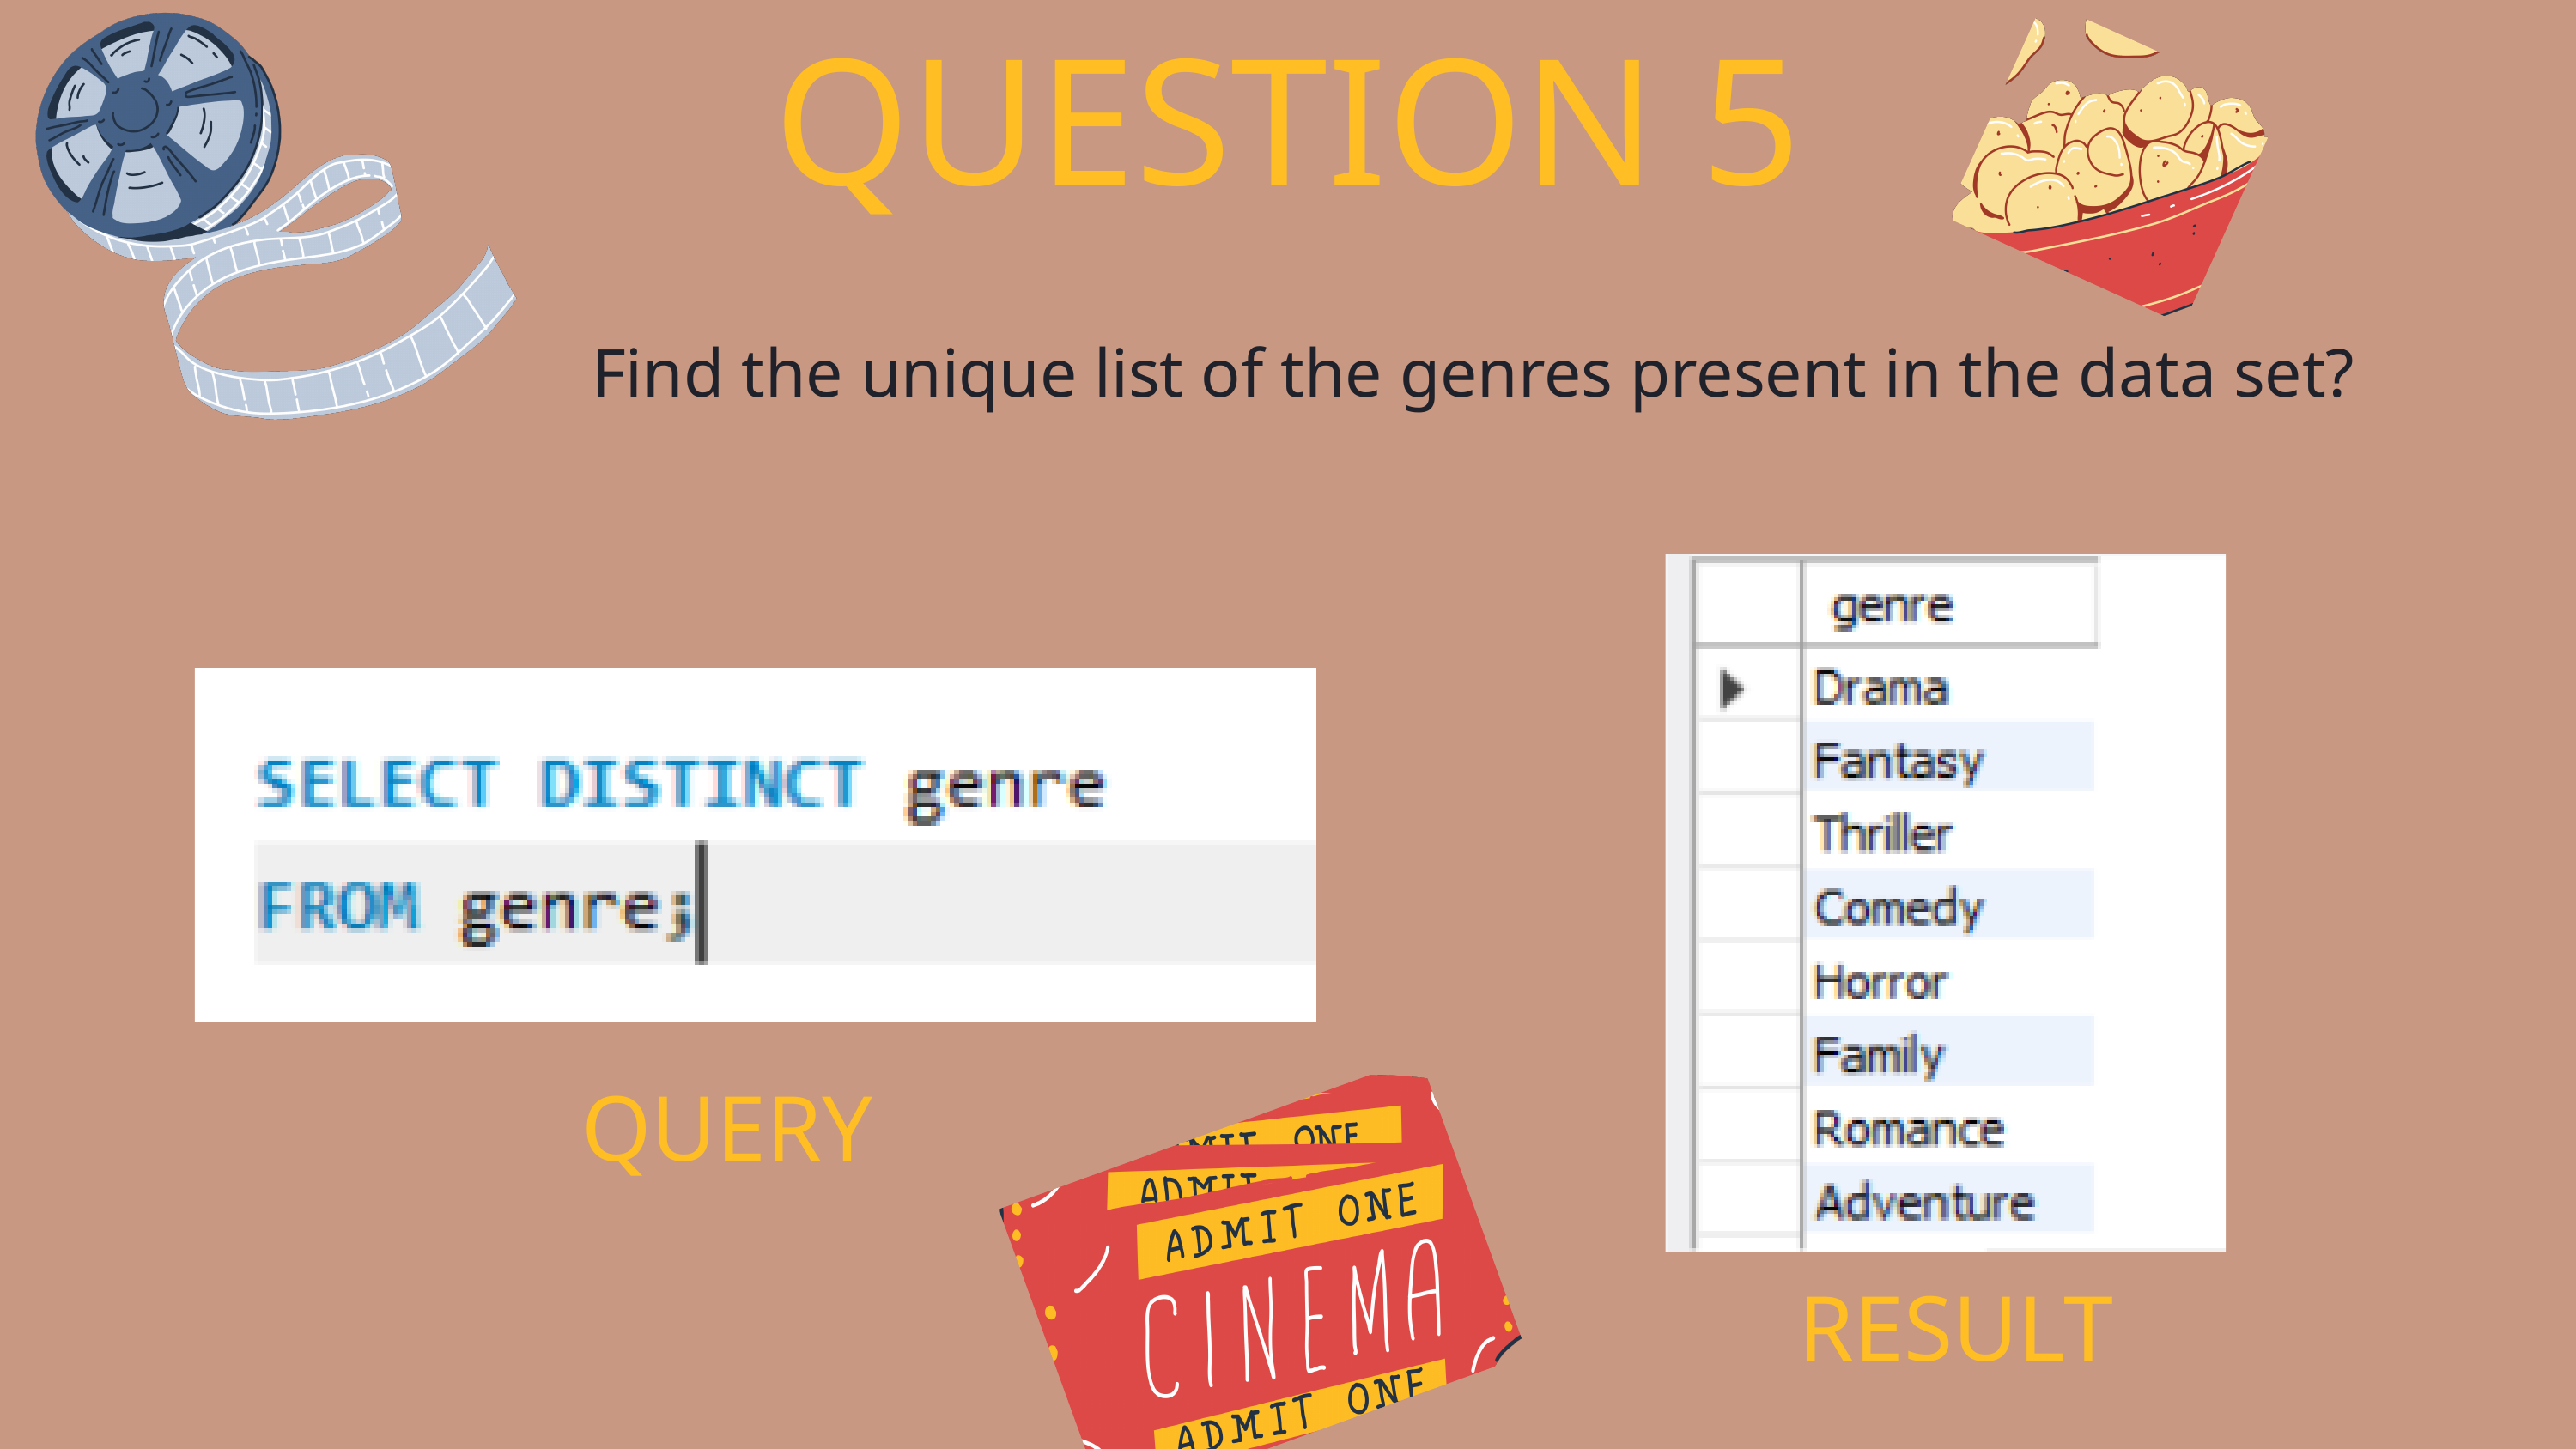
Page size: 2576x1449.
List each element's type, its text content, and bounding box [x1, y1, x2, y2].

text_box [1946, 0, 2282, 318]
text_box [999, 1057, 1528, 1449]
text_box Find the unique list of the genres present in the data set? [592, 318, 2576, 410]
text_box QUESTION 5 [629, 45, 1946, 221]
text_box [194, 668, 1316, 1022]
text_box [1665, 554, 2227, 1252]
text_box RESULT [1731, 1289, 2182, 1379]
text_box QUERY [566, 1088, 889, 1179]
text_box [30, 11, 517, 420]
